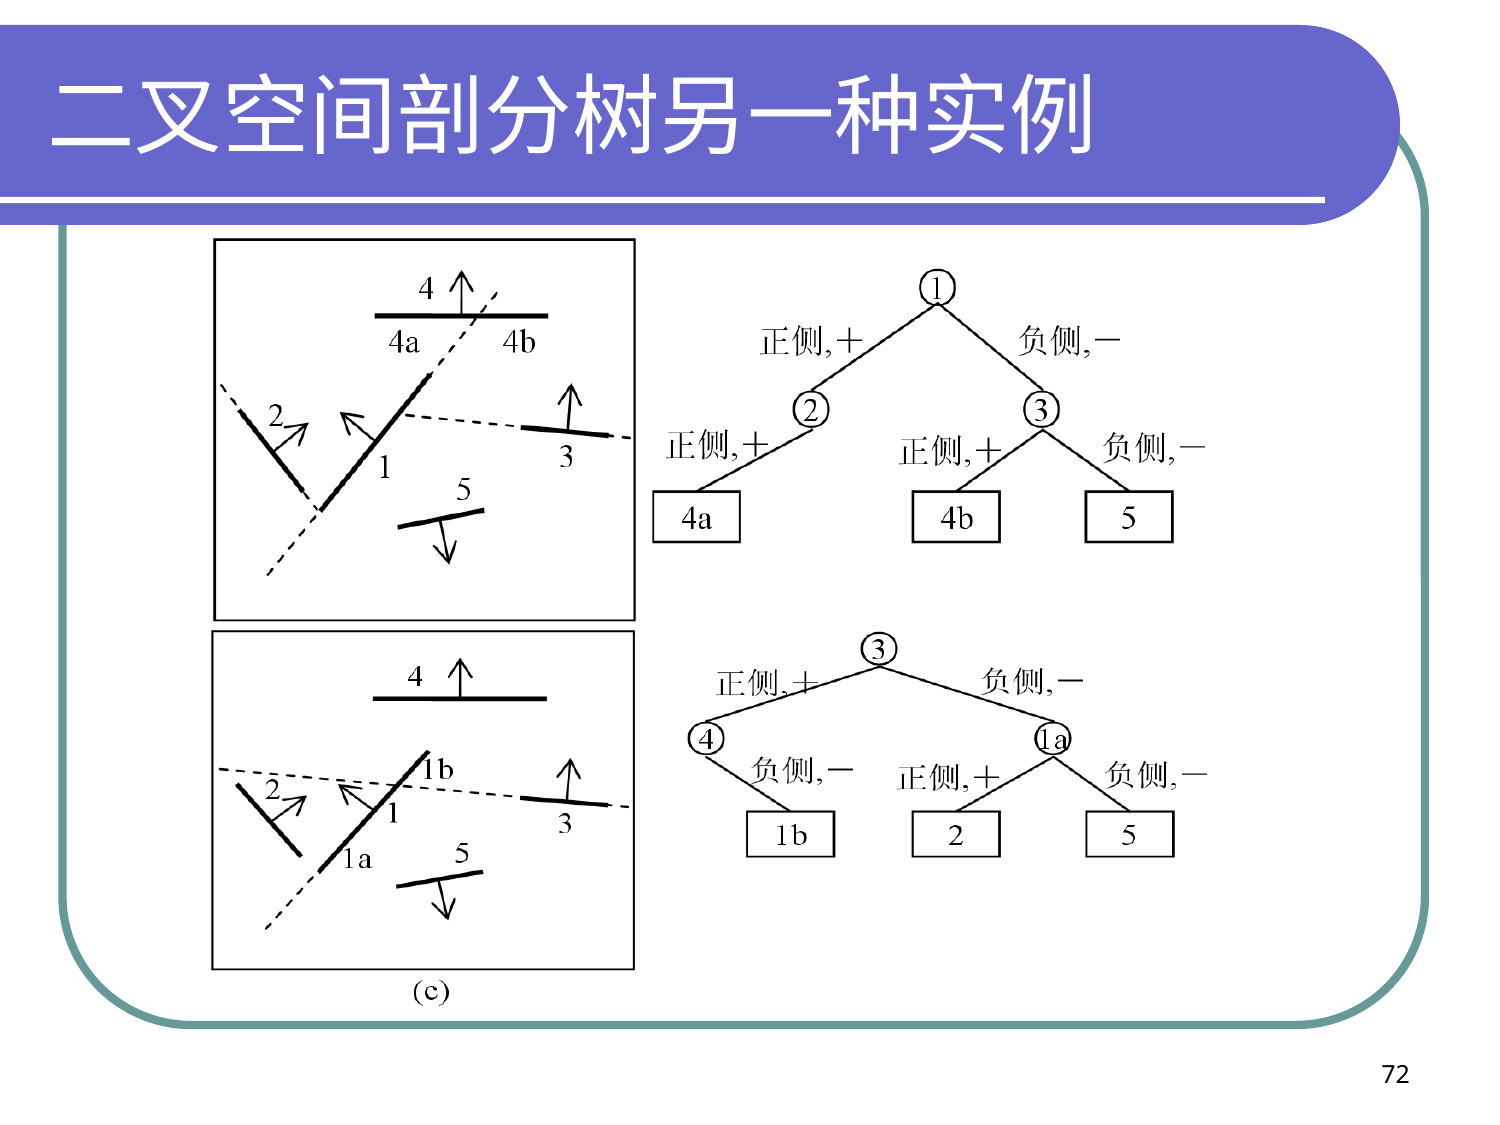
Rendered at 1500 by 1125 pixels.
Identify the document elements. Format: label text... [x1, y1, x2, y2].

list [206, 624, 1211, 1011]
title 二叉空间剖分树另一种实例 [32, 37, 1347, 188]
slide_number 72 [1074, 1024, 1426, 1101]
picture [206, 231, 1211, 624]
